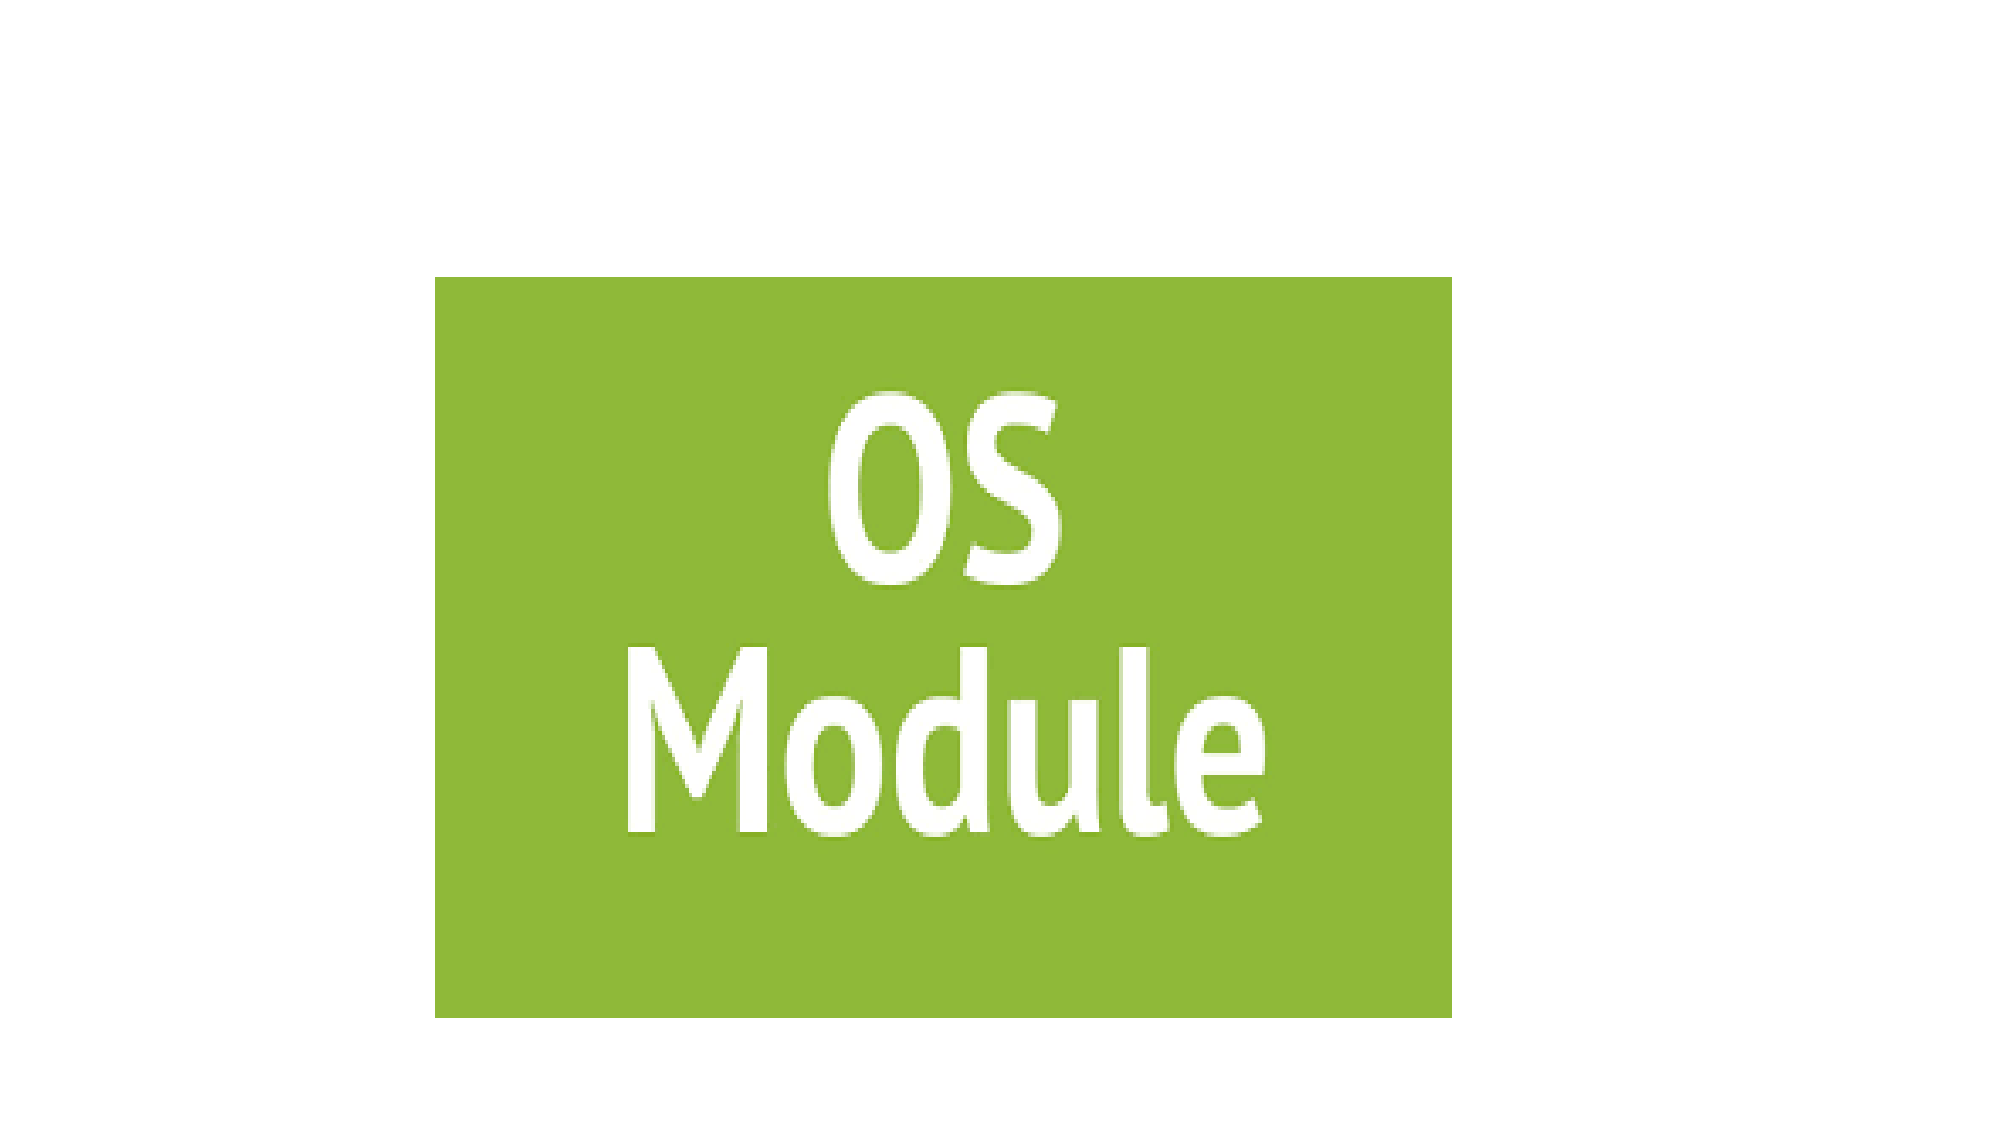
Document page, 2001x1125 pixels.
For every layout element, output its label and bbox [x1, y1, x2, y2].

list [434, 277, 1452, 1019]
